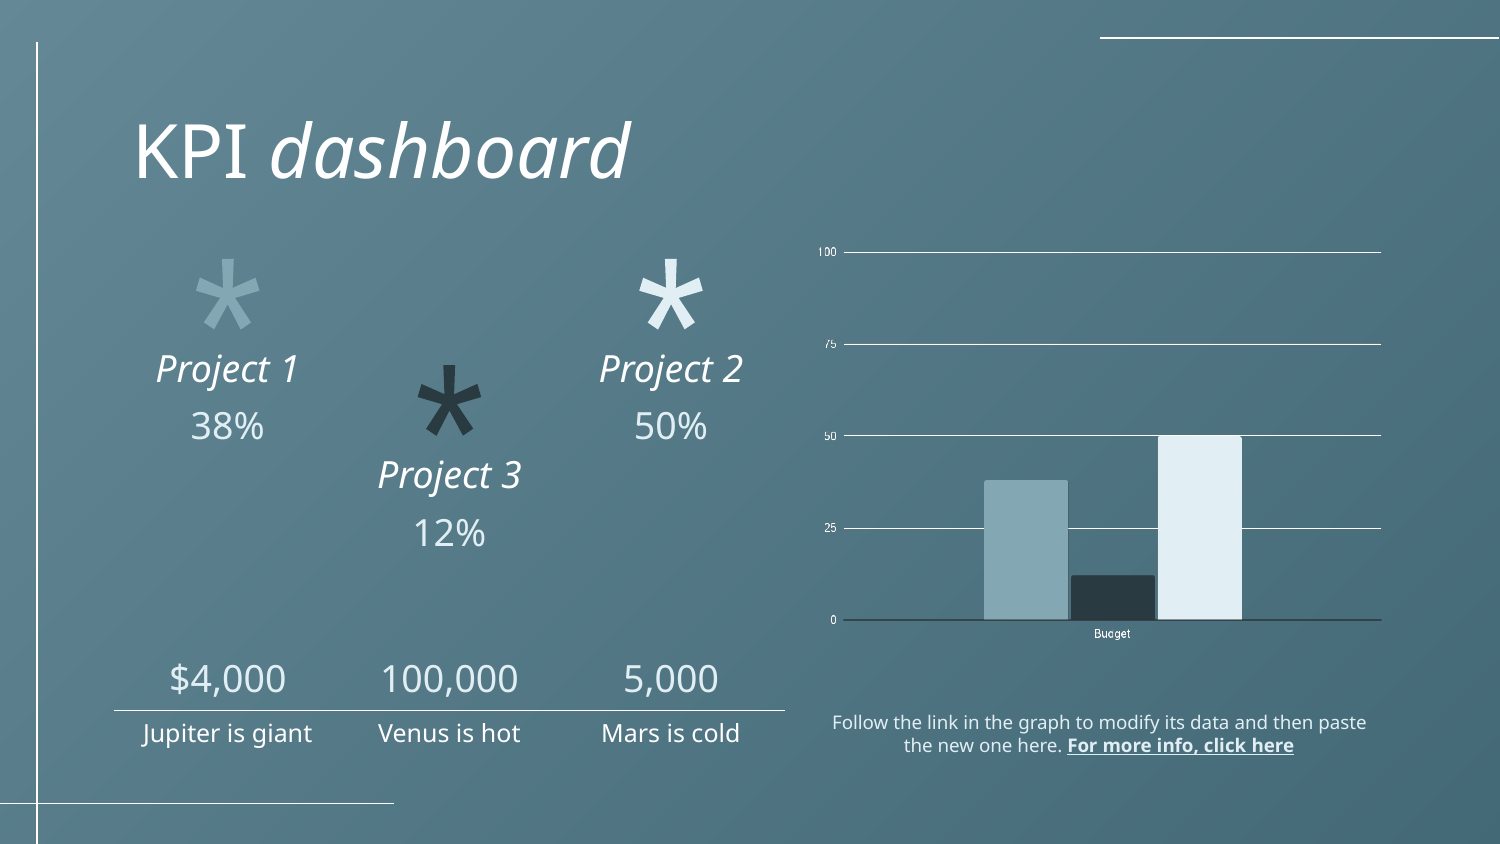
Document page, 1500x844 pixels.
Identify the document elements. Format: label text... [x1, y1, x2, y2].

text_box Mars is cold [560, 717, 782, 756]
text_box 38% [116, 391, 339, 458]
text_box Jupiter is giant [116, 717, 338, 756]
text_box Project 3 [338, 436, 561, 498]
text_box 100,000 [338, 644, 560, 709]
text_box 50% [560, 391, 782, 458]
text_box 12% [338, 498, 561, 565]
title KPI dashboard [116, 88, 1285, 200]
text_box $4,000 [116, 644, 338, 709]
text_box 5,000 [560, 644, 782, 709]
text_box Project 1 [116, 329, 339, 391]
text_box Follow the link in the graph to modify its data and then paste the new one here. For more info, click here [815, 714, 1383, 756]
picture [795, 222, 1403, 663]
text_box Project 2 [560, 329, 782, 391]
text_box Venus is hot [338, 718, 560, 756]
